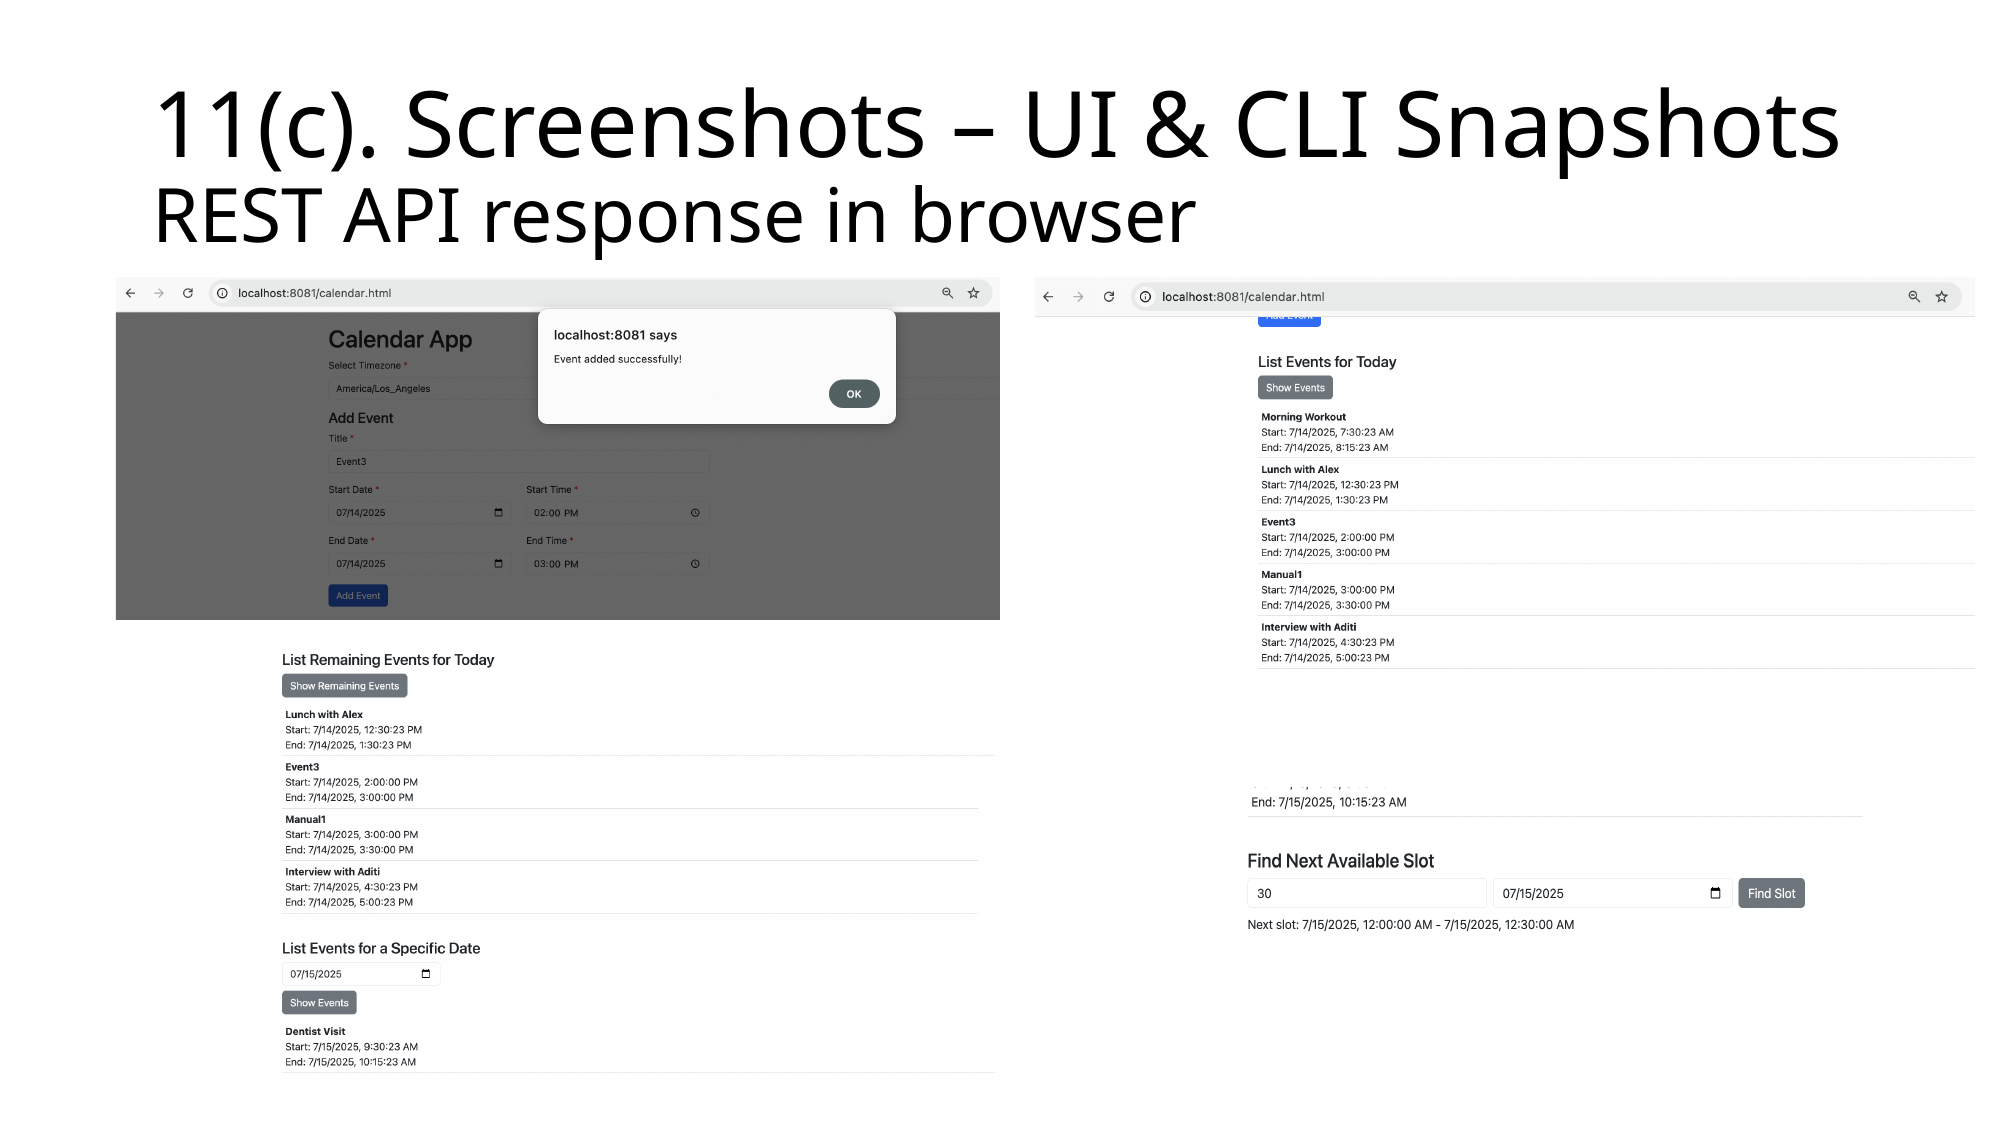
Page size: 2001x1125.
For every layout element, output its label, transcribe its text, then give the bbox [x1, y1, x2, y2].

title 11(c). Screenshots – UI & CLI Snapshots REST API response in browser [137, 59, 1863, 278]
picture [54, 639, 1864, 1094]
picture [1034, 276, 1976, 690]
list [115, 276, 1001, 620]
